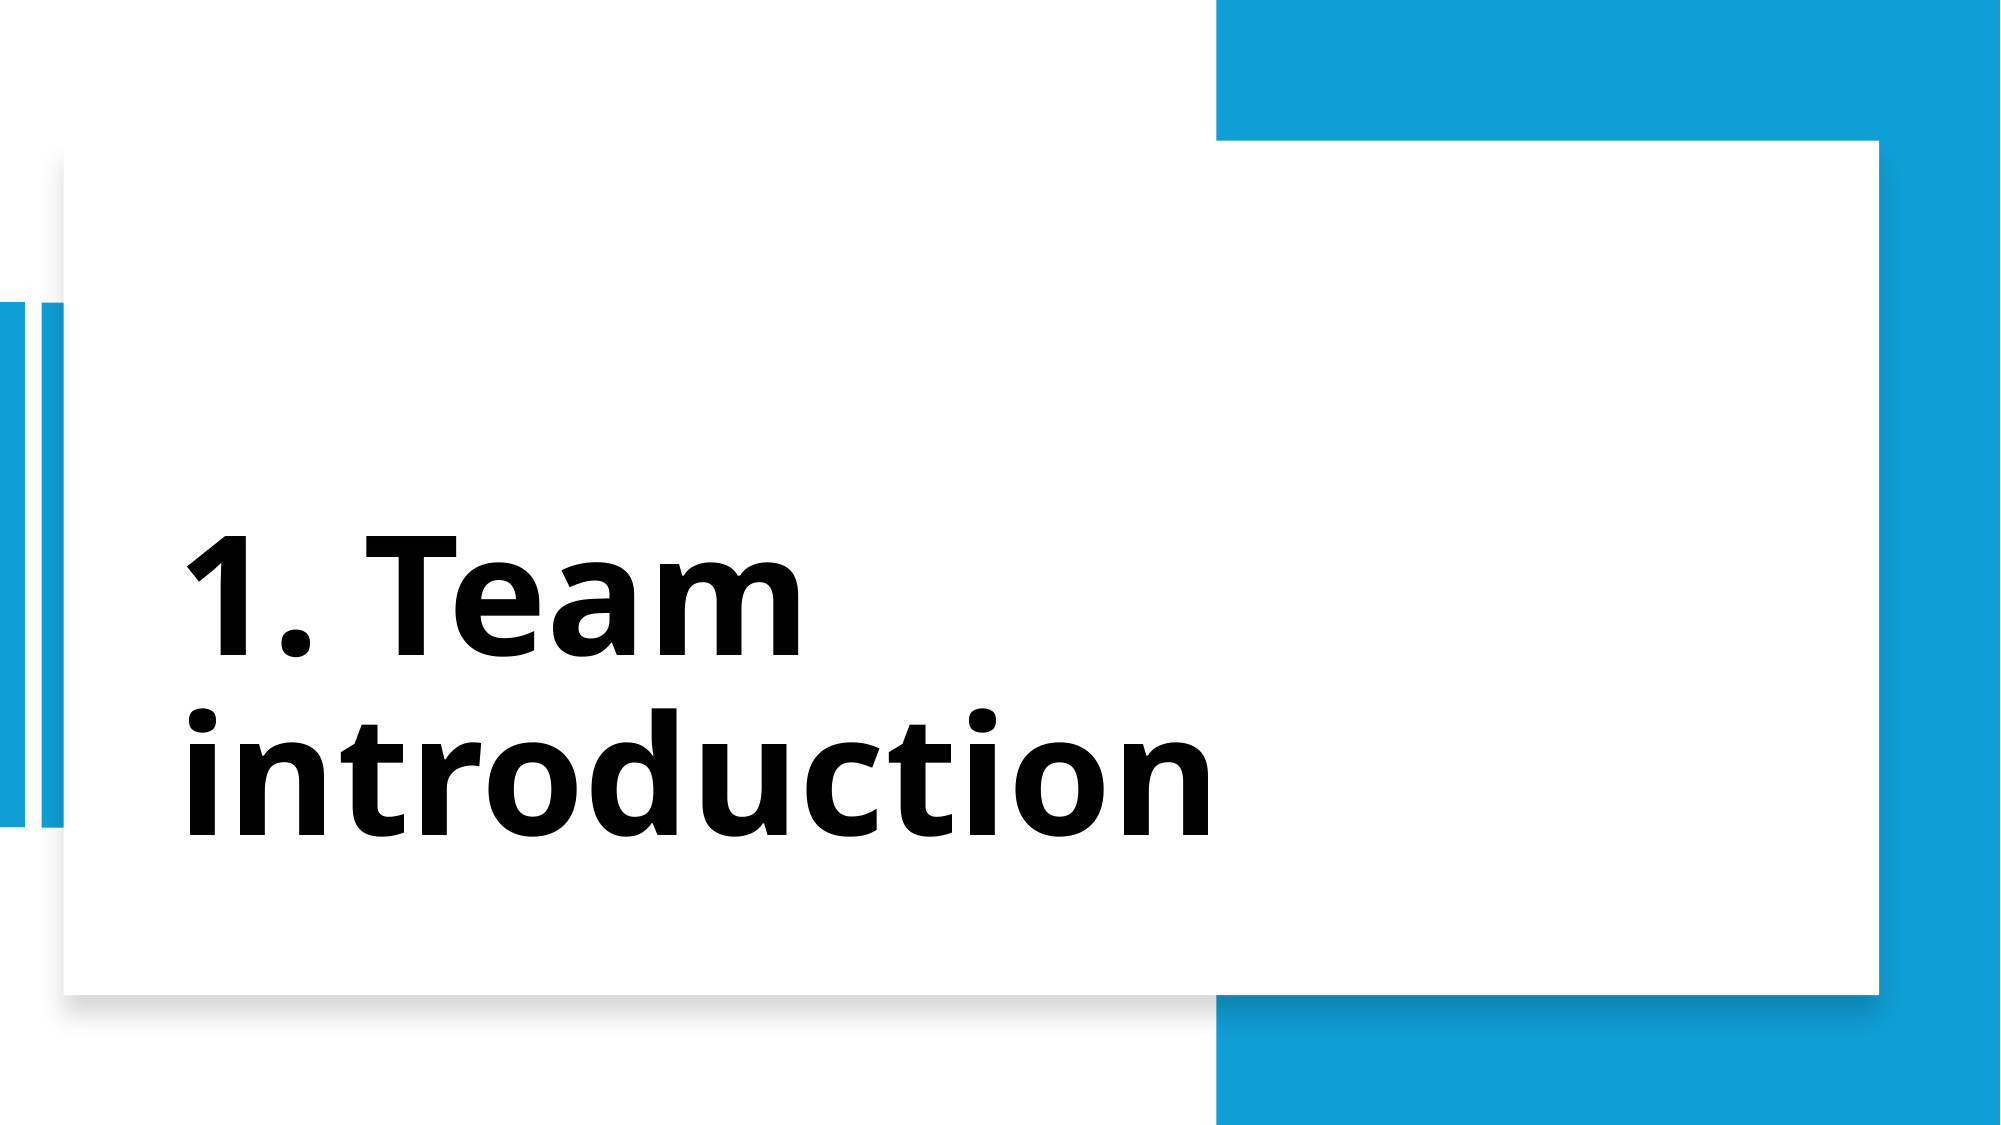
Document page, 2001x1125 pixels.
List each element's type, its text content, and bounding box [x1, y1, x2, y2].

text_box [0, 301, 27, 829]
text_box [62, 139, 1881, 997]
text_box [40, 301, 53, 829]
text_box [1215, 0, 2000, 1125]
text_box 1. Team introduction [162, 503, 1788, 929]
text_box [0, 0, 1215, 1125]
